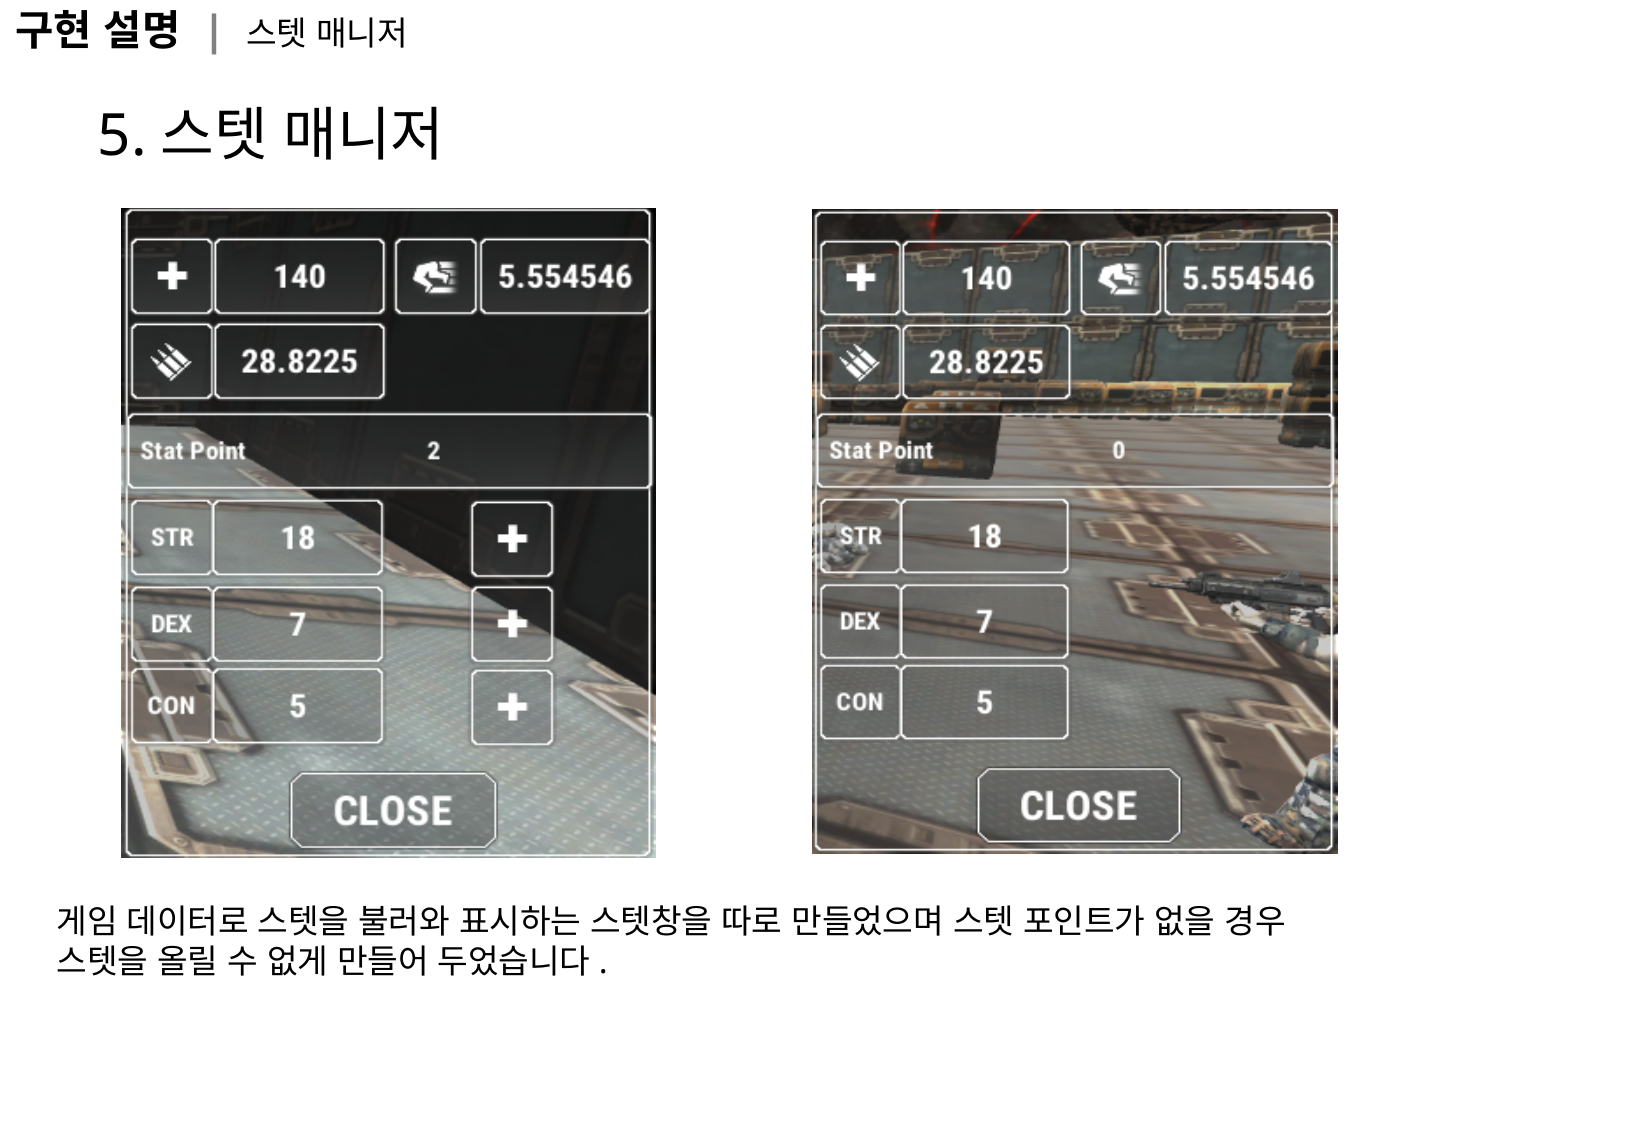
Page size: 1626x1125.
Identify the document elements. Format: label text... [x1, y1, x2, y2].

text_box 5.스텟 매니저 [83, 90, 1542, 175]
text_box 게임 데이터로 스텟을 불러와 표시하는 스텟창을 따로 만들었으며 스텟 포인트가 없을 경우 스텟을 올릴 수 없게 만들어 두었습니다. [41, 893, 1578, 988]
picture [812, 209, 1338, 855]
picture [121, 207, 656, 858]
title 구현 설명 | 스텟 매니저 [0, 0, 711, 57]
